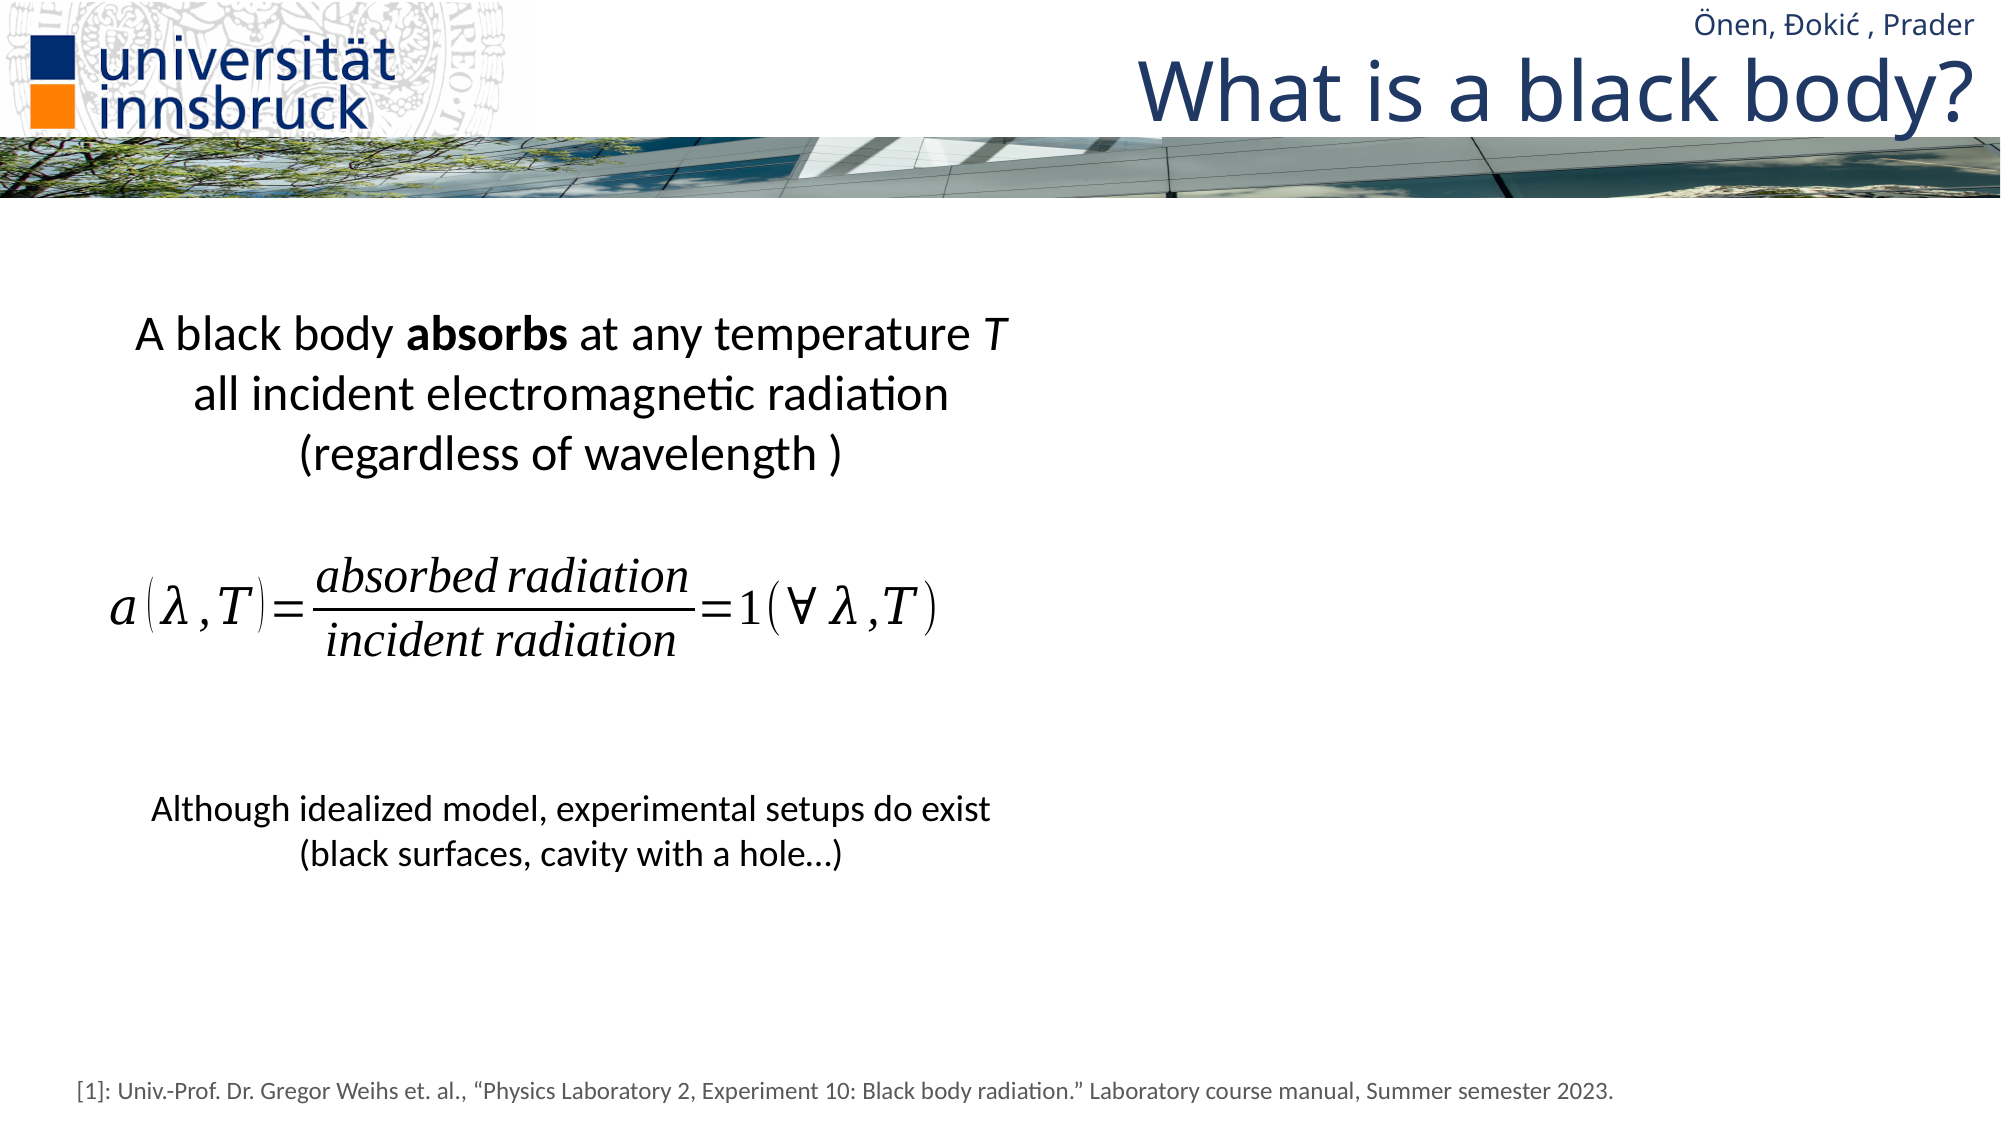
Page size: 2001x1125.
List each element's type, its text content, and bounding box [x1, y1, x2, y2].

text_box [1]: Univ.-Prof. Dr. Gregor Weihs et. al., “Physics Laboratory 2, Experiment 10: Black body radiation.” Laboratory course manual, Summer semester 2023. [61, 1067, 1797, 1112]
text_box Although idealized model, experimental setups do exist (black surfaces, cavity with a hole…) [109, 776, 1034, 882]
title What is a black body? [632, 40, 1990, 150]
picture [0, 24, 2001, 198]
